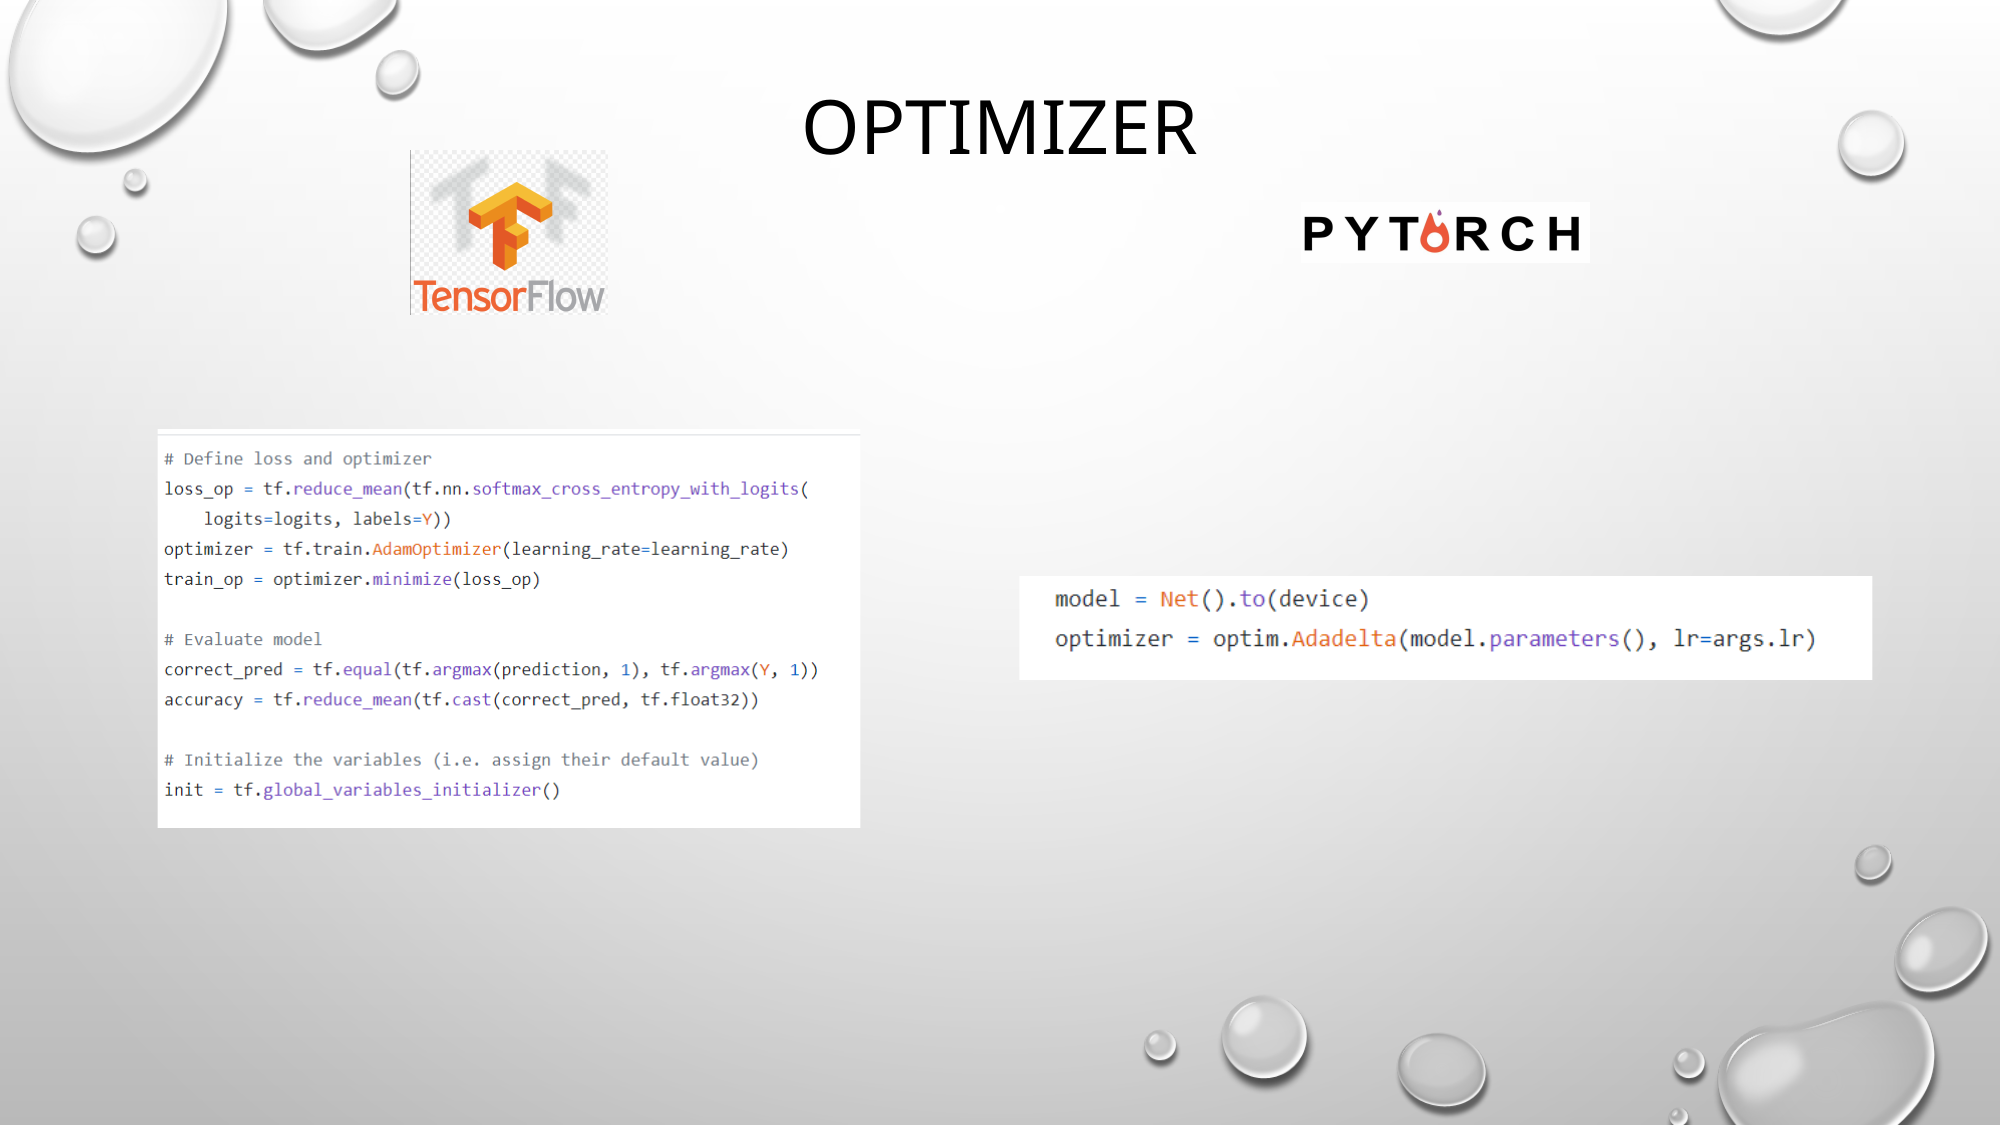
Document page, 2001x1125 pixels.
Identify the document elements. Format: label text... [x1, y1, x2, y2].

picture [0, 0, 2000, 1125]
title optimizer [149, 0, 1851, 261]
